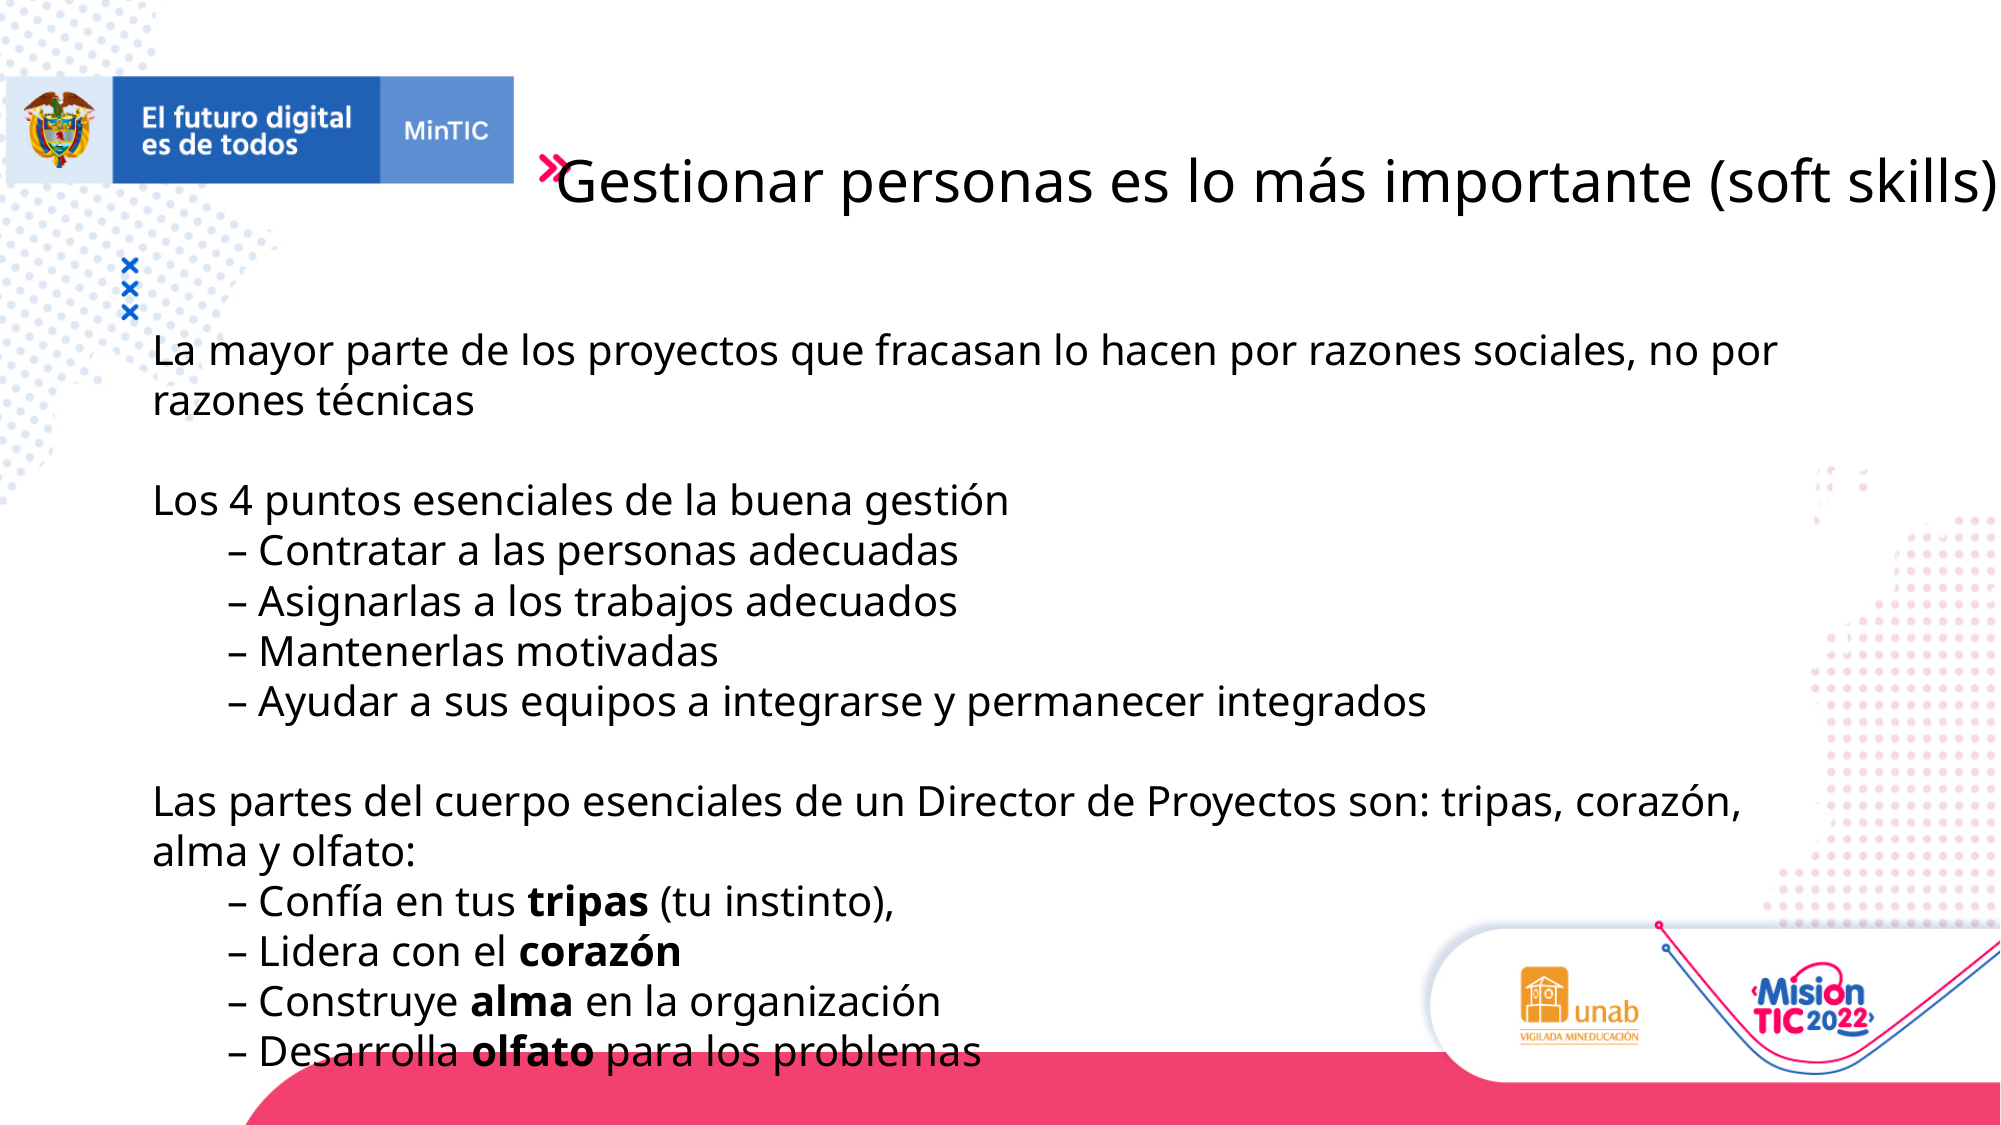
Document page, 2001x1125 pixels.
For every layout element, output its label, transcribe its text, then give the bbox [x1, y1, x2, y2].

title Gestionar personas es lo más importante (soft skills) [528, 95, 2000, 224]
text_box La mayor parte de los proyectos que fracasan lo hacen por razones sociales, no por razones técnicas Los 4 puntos esenciales de la buena gestión – Contratar a las personas adecuadas – Asignarlas a los trabajos adecuados – Mantenerlas motivadas – Ayudar a sus equipos a integrarse y permanecer integrados Las partes del cuerpo esenciales de un Director de Proyectos son: tripas, corazón, alma y olfato: – Confía en tus tripas (tu instinto), – Lidera con el corazón – Construye alma en la organización – Desarrolla olfato para los problemas [137, 316, 1863, 1082]
picture [0, 0, 2001, 1125]
